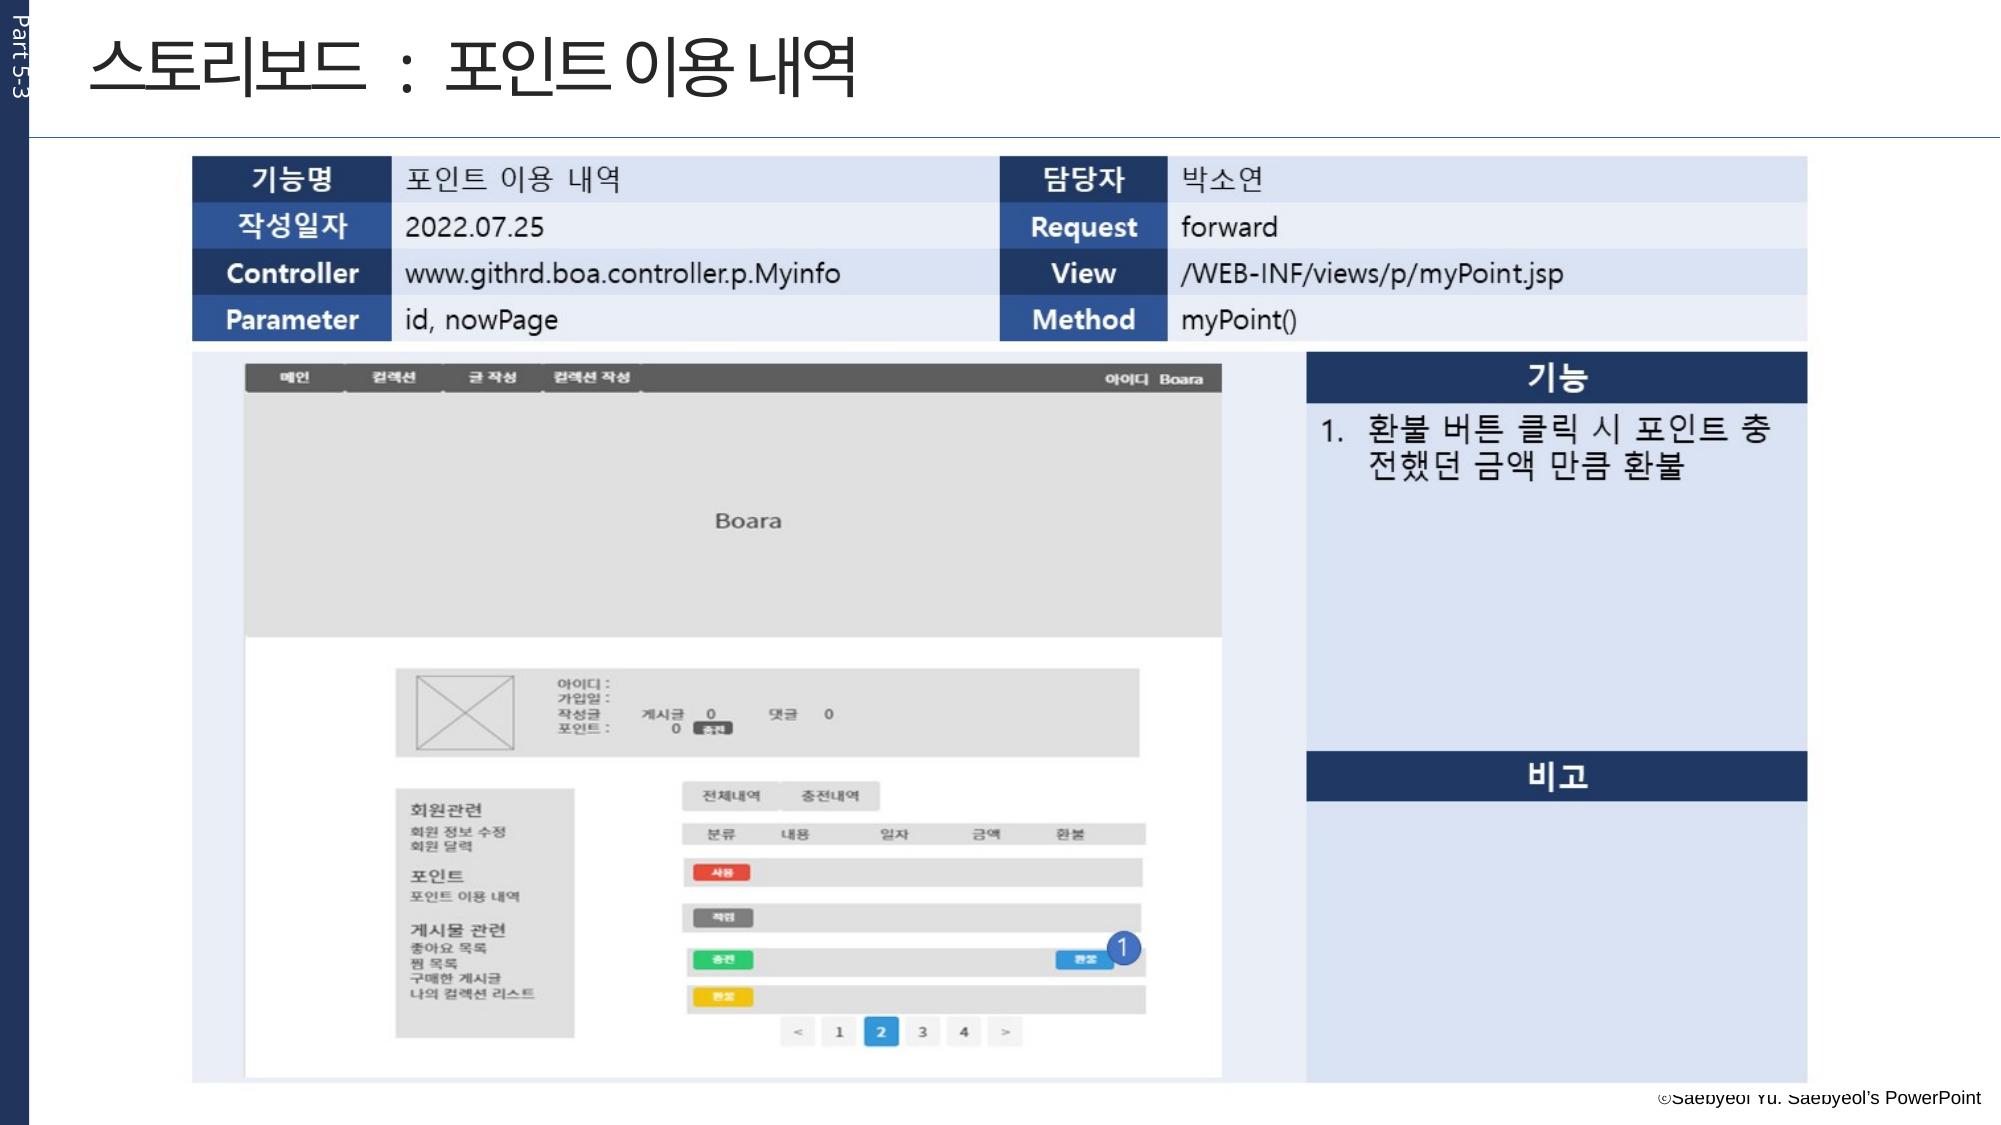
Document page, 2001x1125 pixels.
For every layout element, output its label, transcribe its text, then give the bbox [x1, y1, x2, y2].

text_box Part 5-3 [0, 0, 44, 304]
text_box [0, 304, 30, 1125]
picture [154, 143, 1846, 1095]
text_box 스토리보드 : 포인트 이용 내역 [72, 18, 877, 113]
